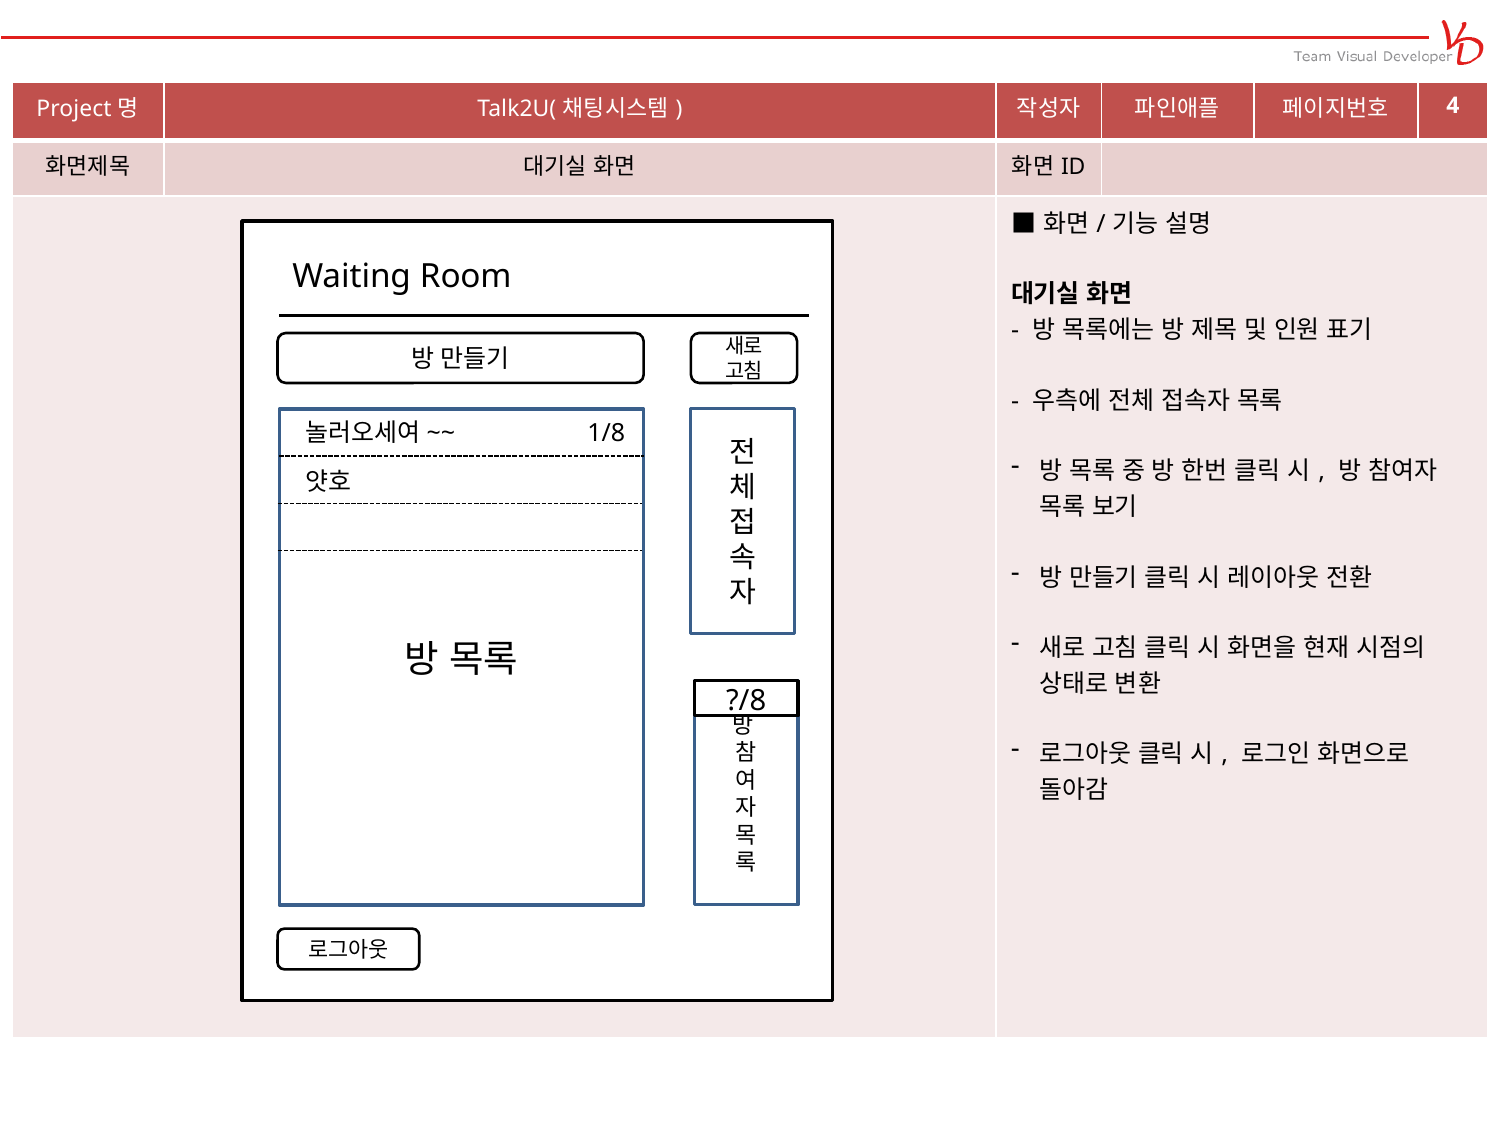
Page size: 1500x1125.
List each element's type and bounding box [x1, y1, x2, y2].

picture [0, 0, 1500, 1042]
text_box [241, 220, 833, 1001]
